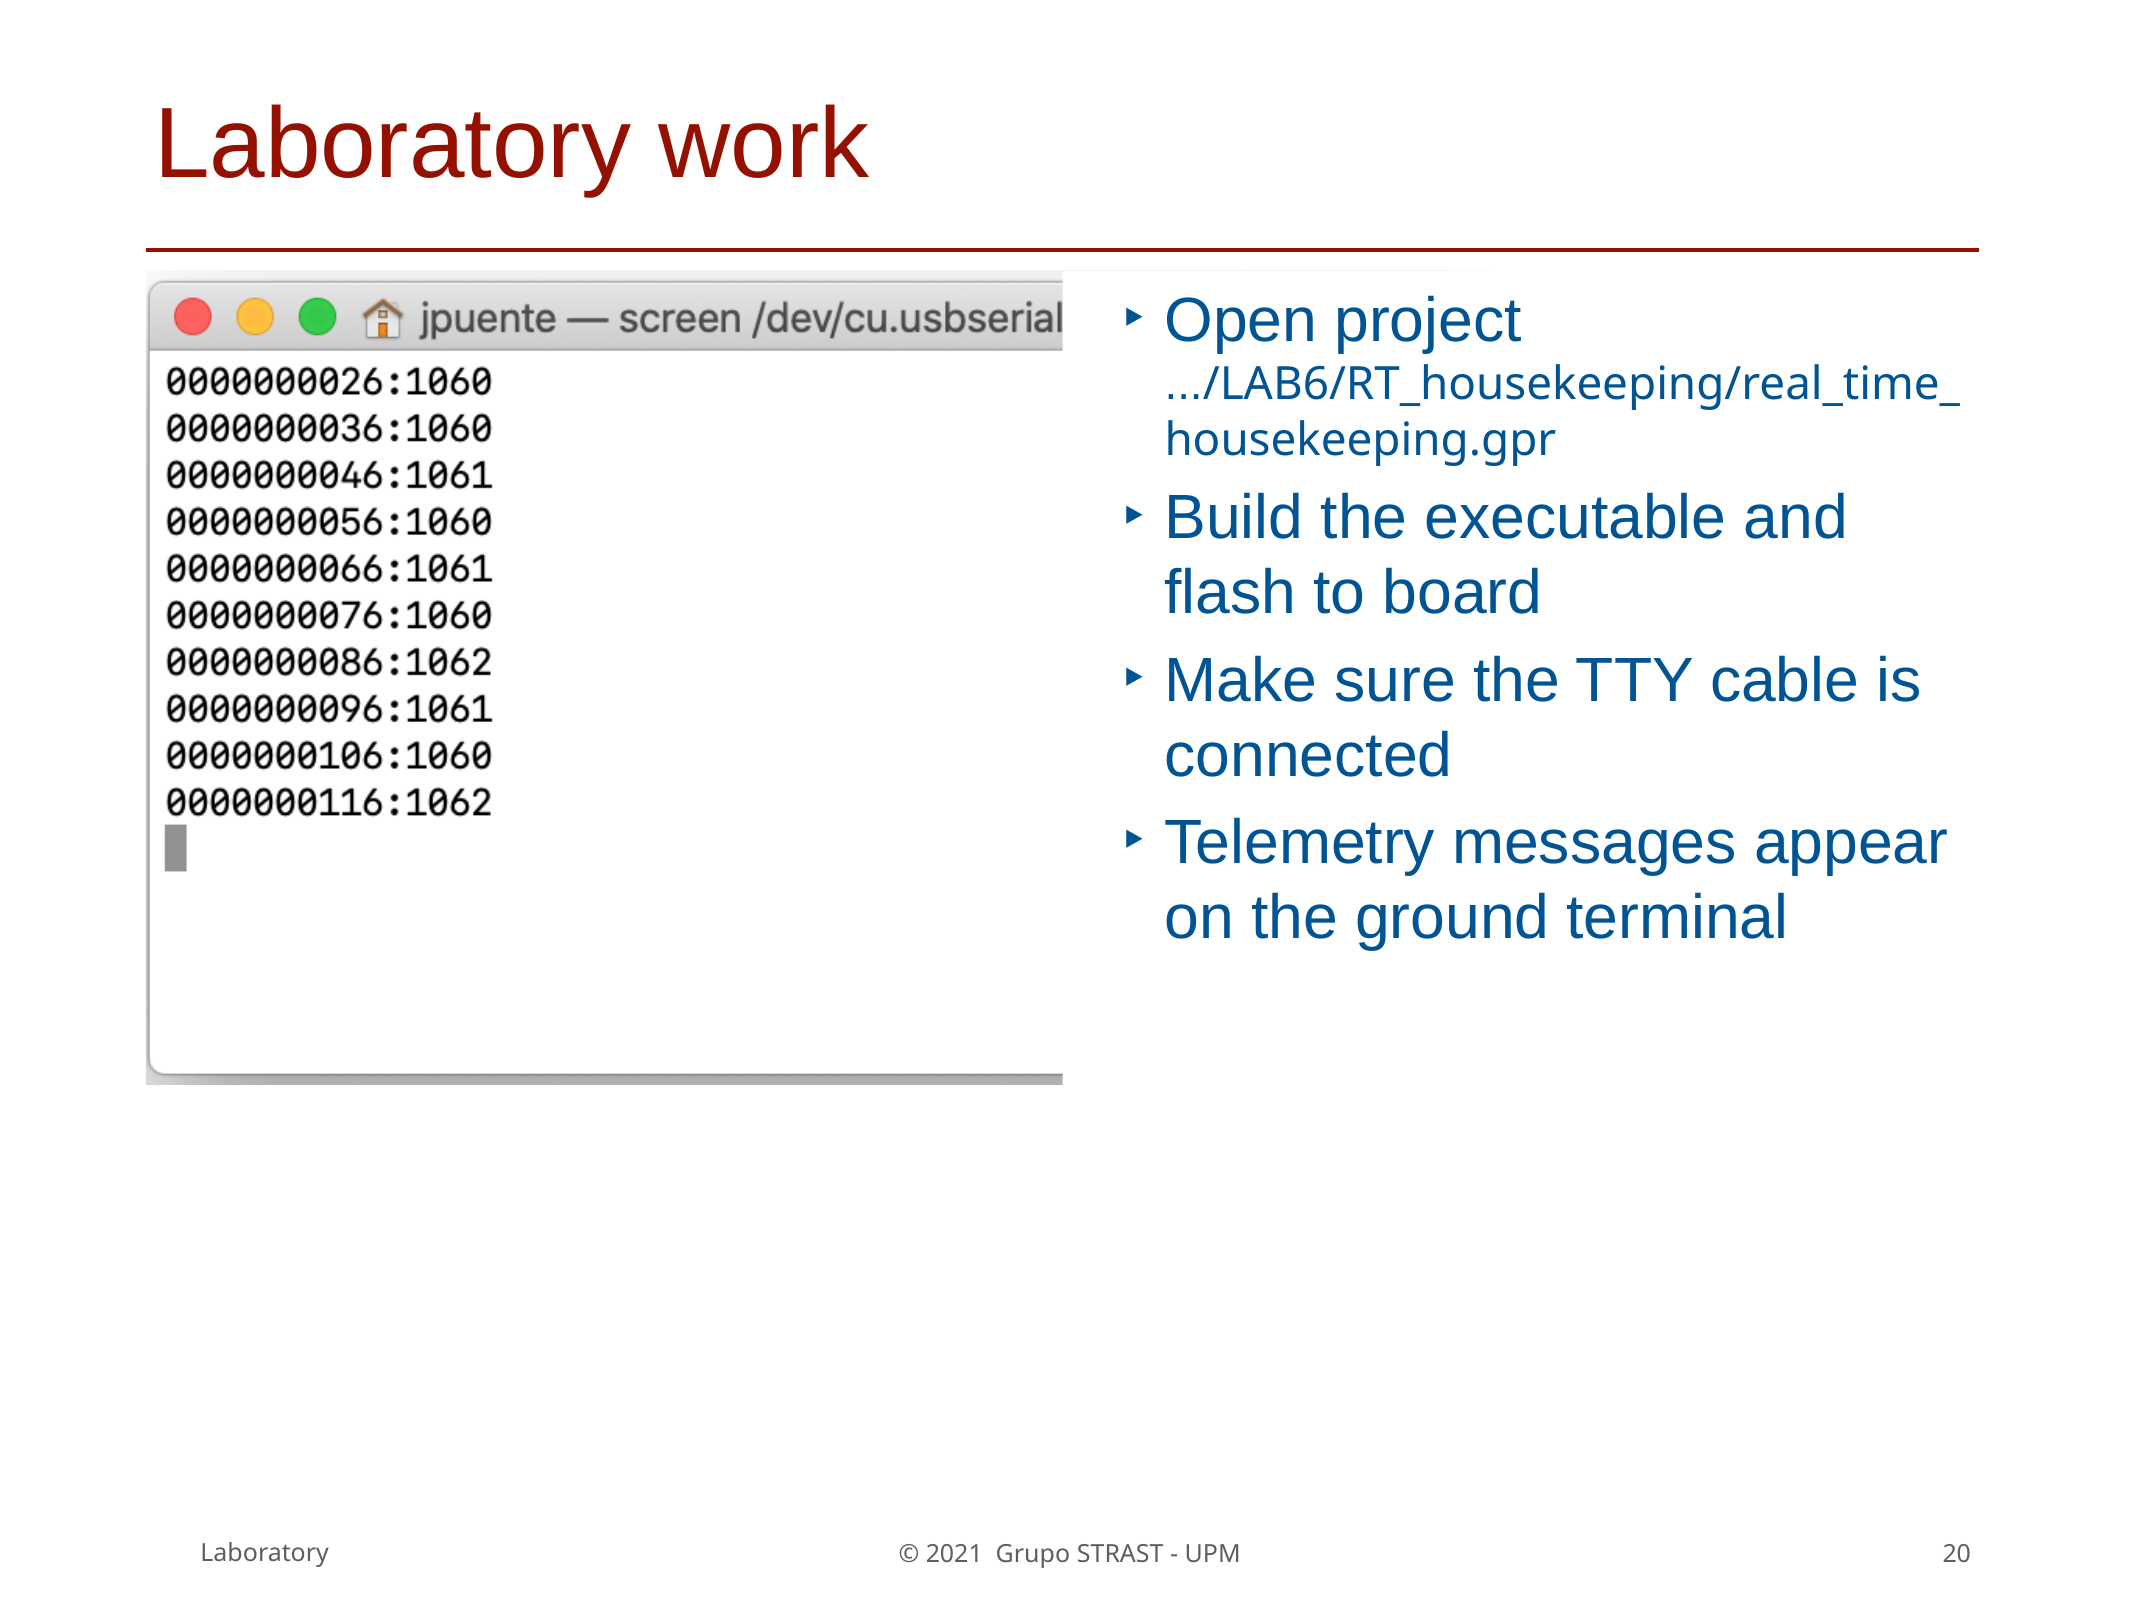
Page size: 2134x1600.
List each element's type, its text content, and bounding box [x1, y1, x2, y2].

list Open project .../LAB6/RT_housekeeping/real_time_housekeeping.gpr Build the executable and flash to board Make sure the TTY cable is connected Telemetry messages appear on the ground terminal [1061, 270, 1980, 1501]
slide_number 20 [1932, 1528, 1980, 1576]
picture [145, 270, 1494, 1086]
title Laboratory work [145, 32, 1980, 243]
